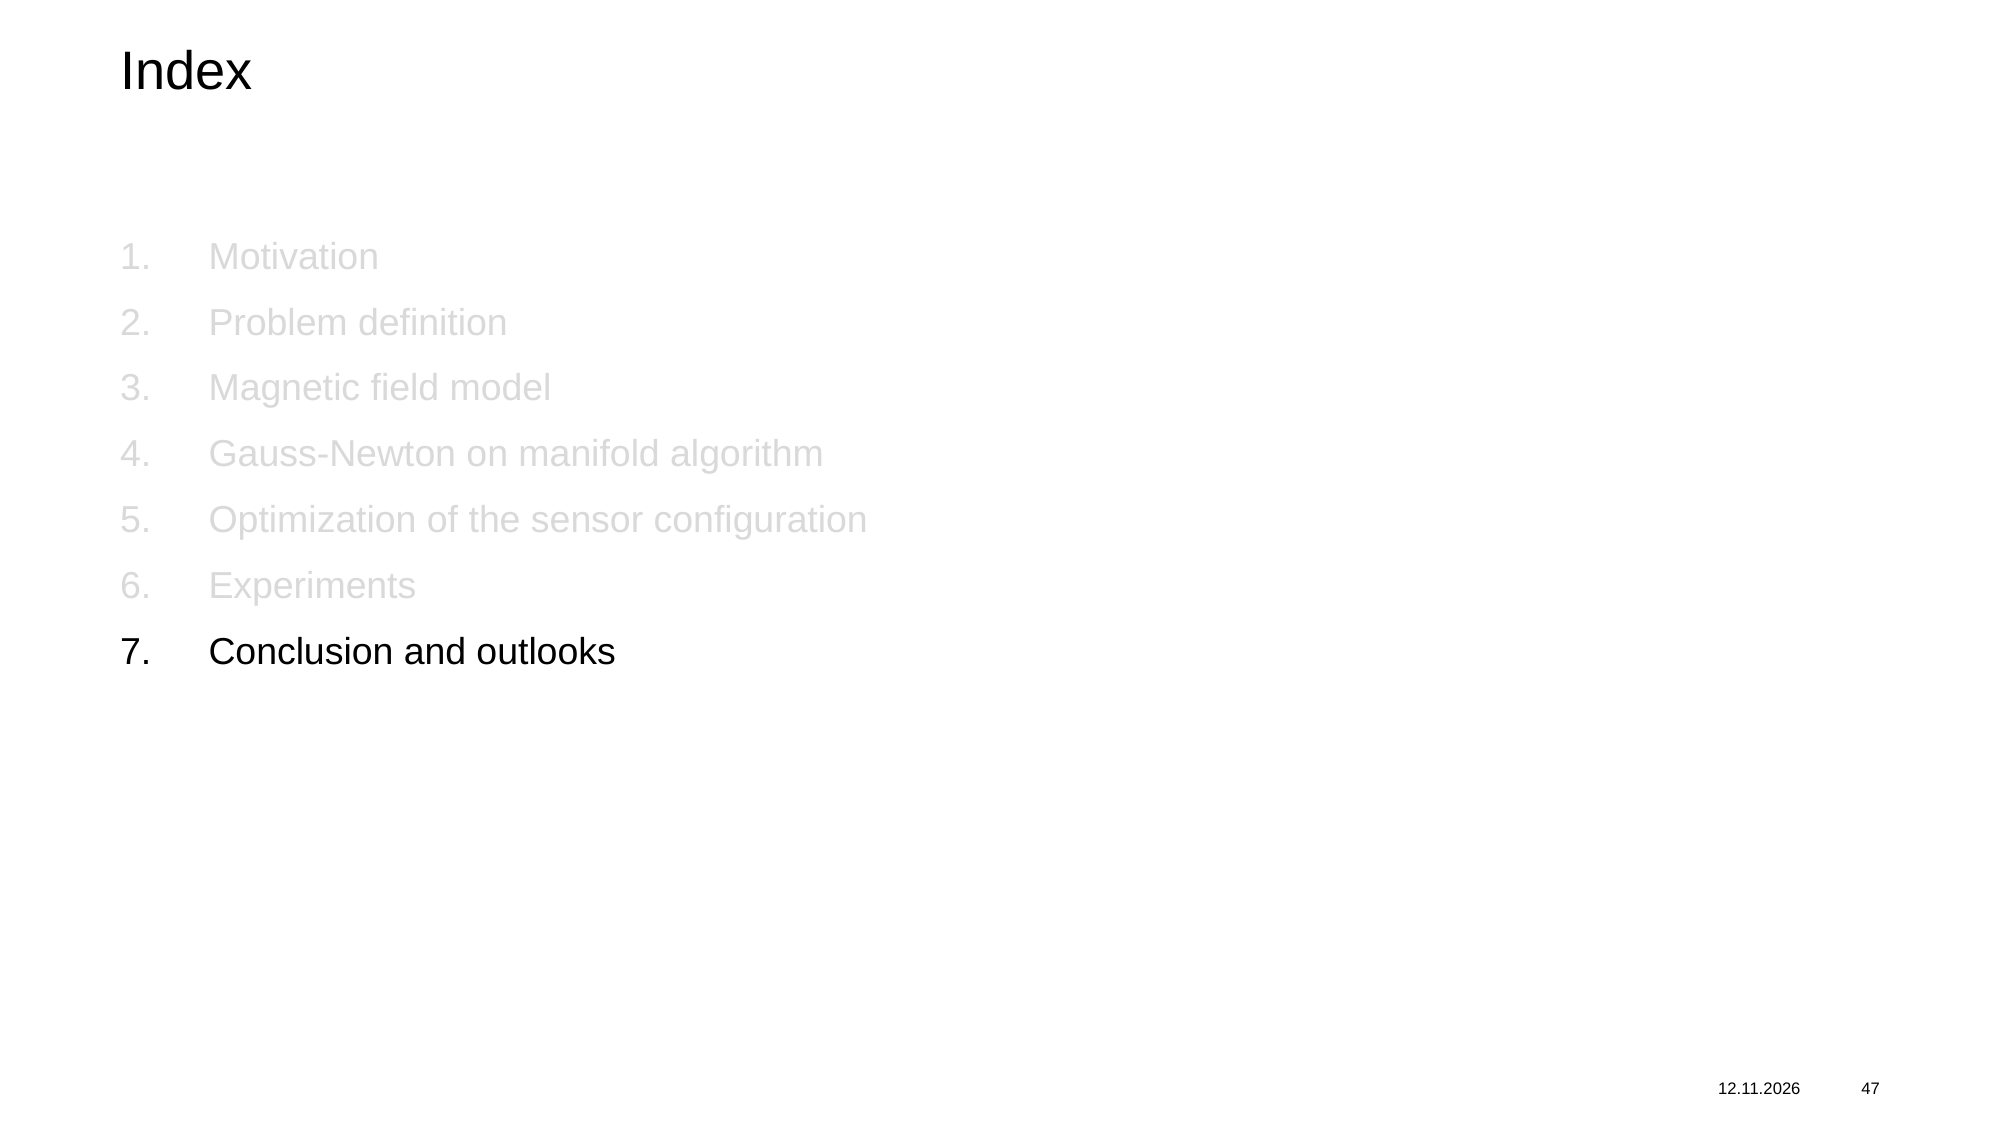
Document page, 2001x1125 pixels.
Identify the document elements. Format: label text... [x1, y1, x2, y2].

slide_number 47 [1827, 1069, 1880, 1106]
text_box Motivation Problem definition Magnetic field model Gauss-Newton on manifold algorithm Optimization of the sensor configuration Experiments Conclusion and outlooks [120, 231, 1880, 1000]
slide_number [1718, 1069, 1819, 1106]
title Index [120, 42, 1880, 191]
